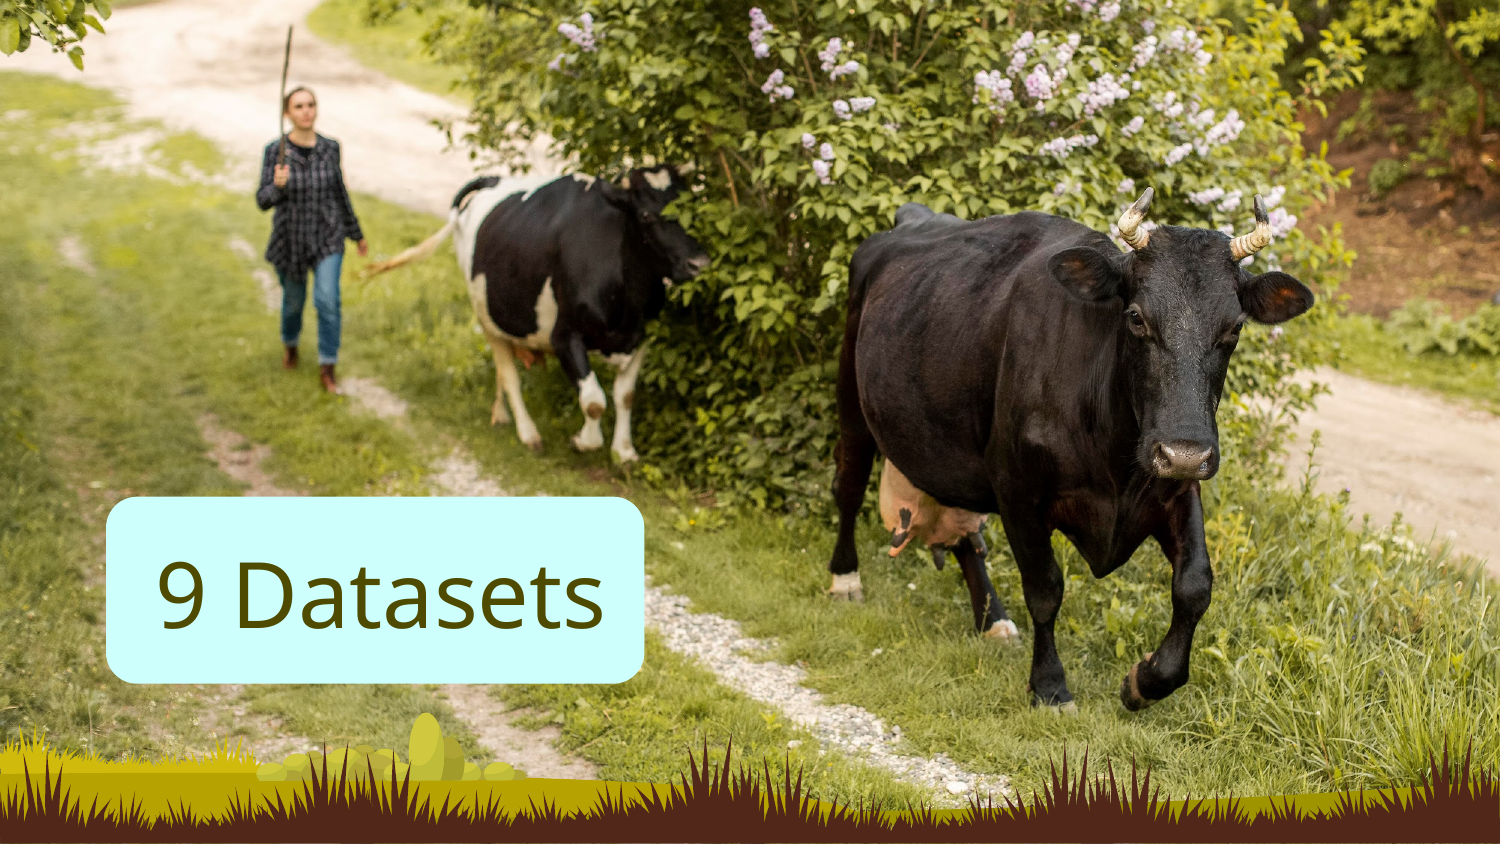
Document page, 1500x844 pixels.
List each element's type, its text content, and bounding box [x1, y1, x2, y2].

list 9 Datasets [105, 492, 657, 693]
picture [0, 0, 1500, 728]
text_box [0, 728, 1500, 844]
